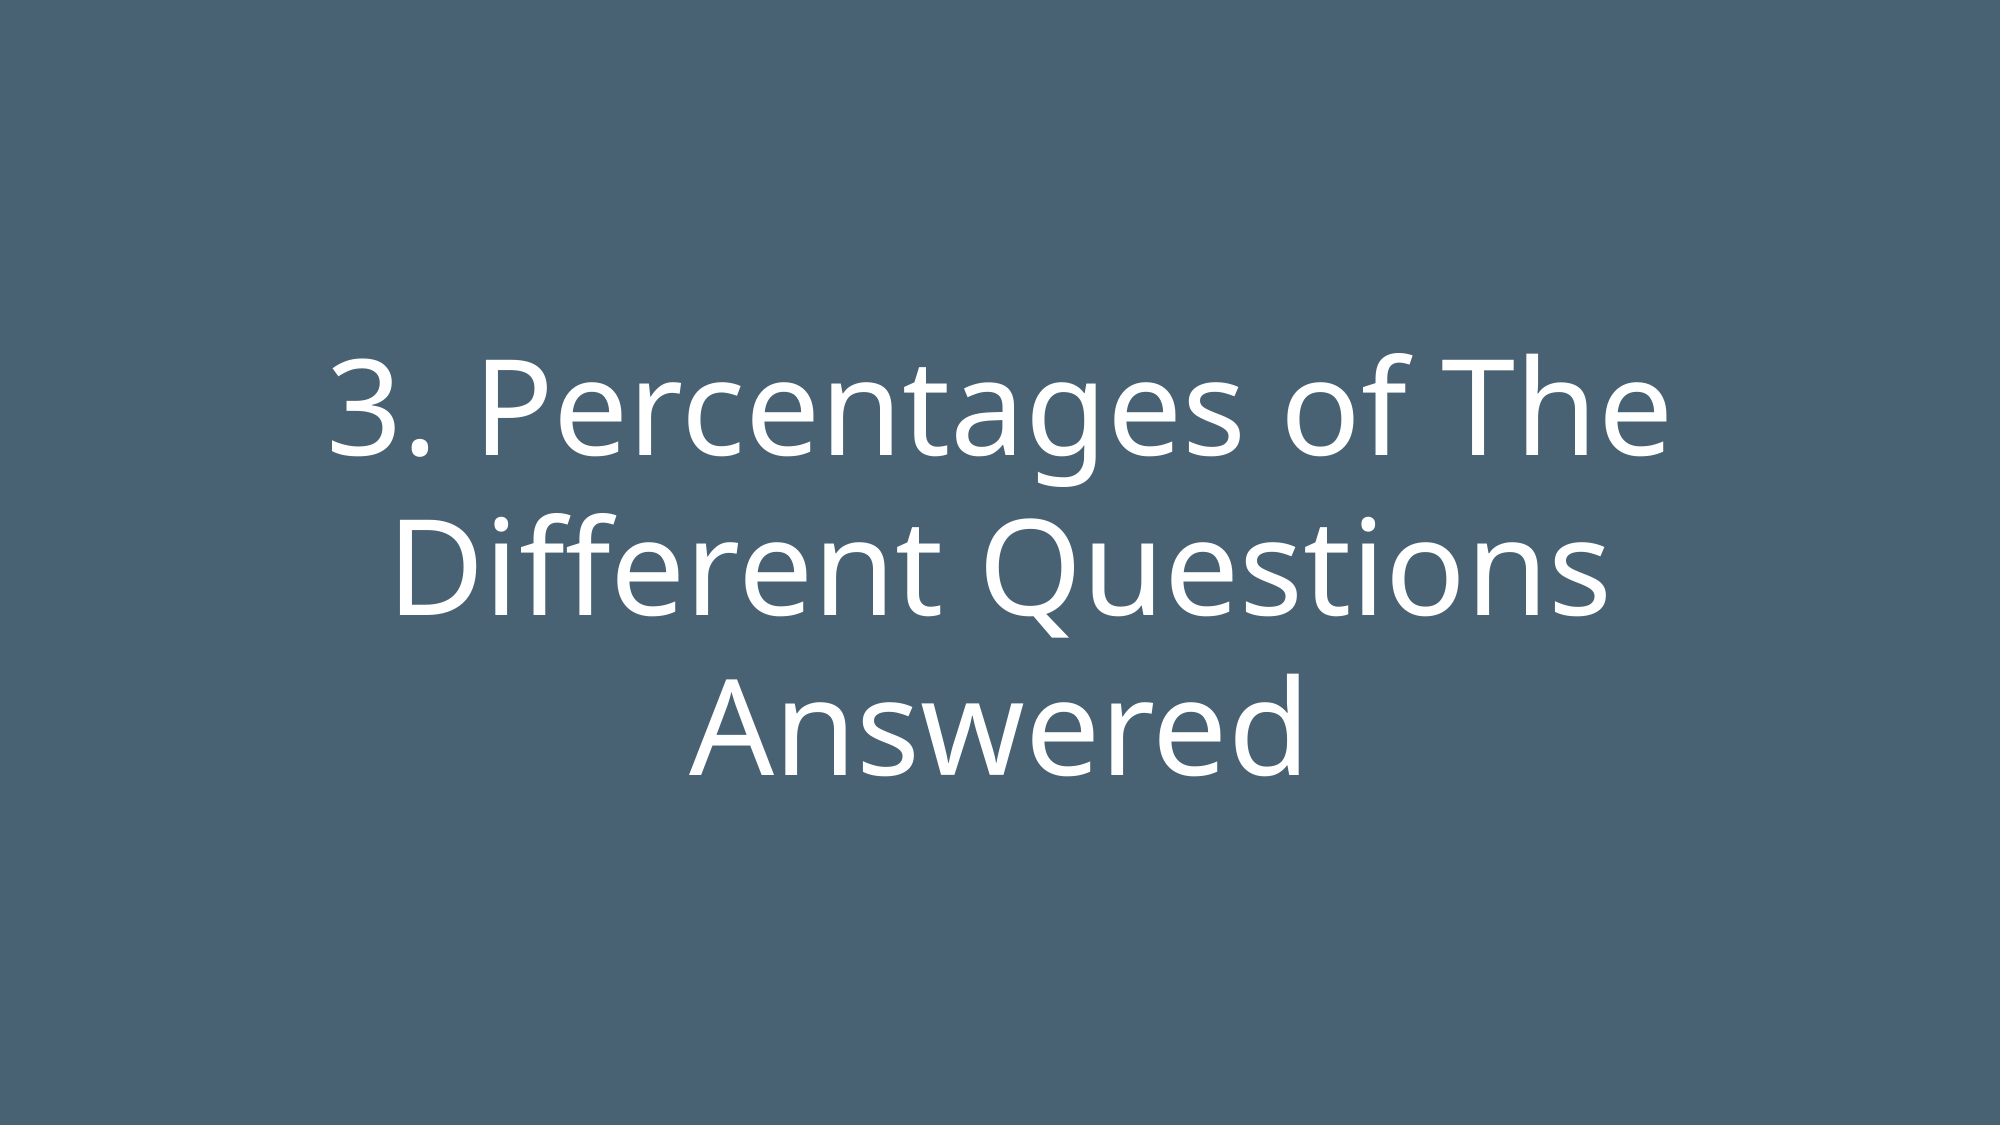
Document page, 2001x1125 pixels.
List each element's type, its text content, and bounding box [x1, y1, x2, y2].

text_box 3. Percentages of The Different Questions Answered [164, 337, 1836, 788]
